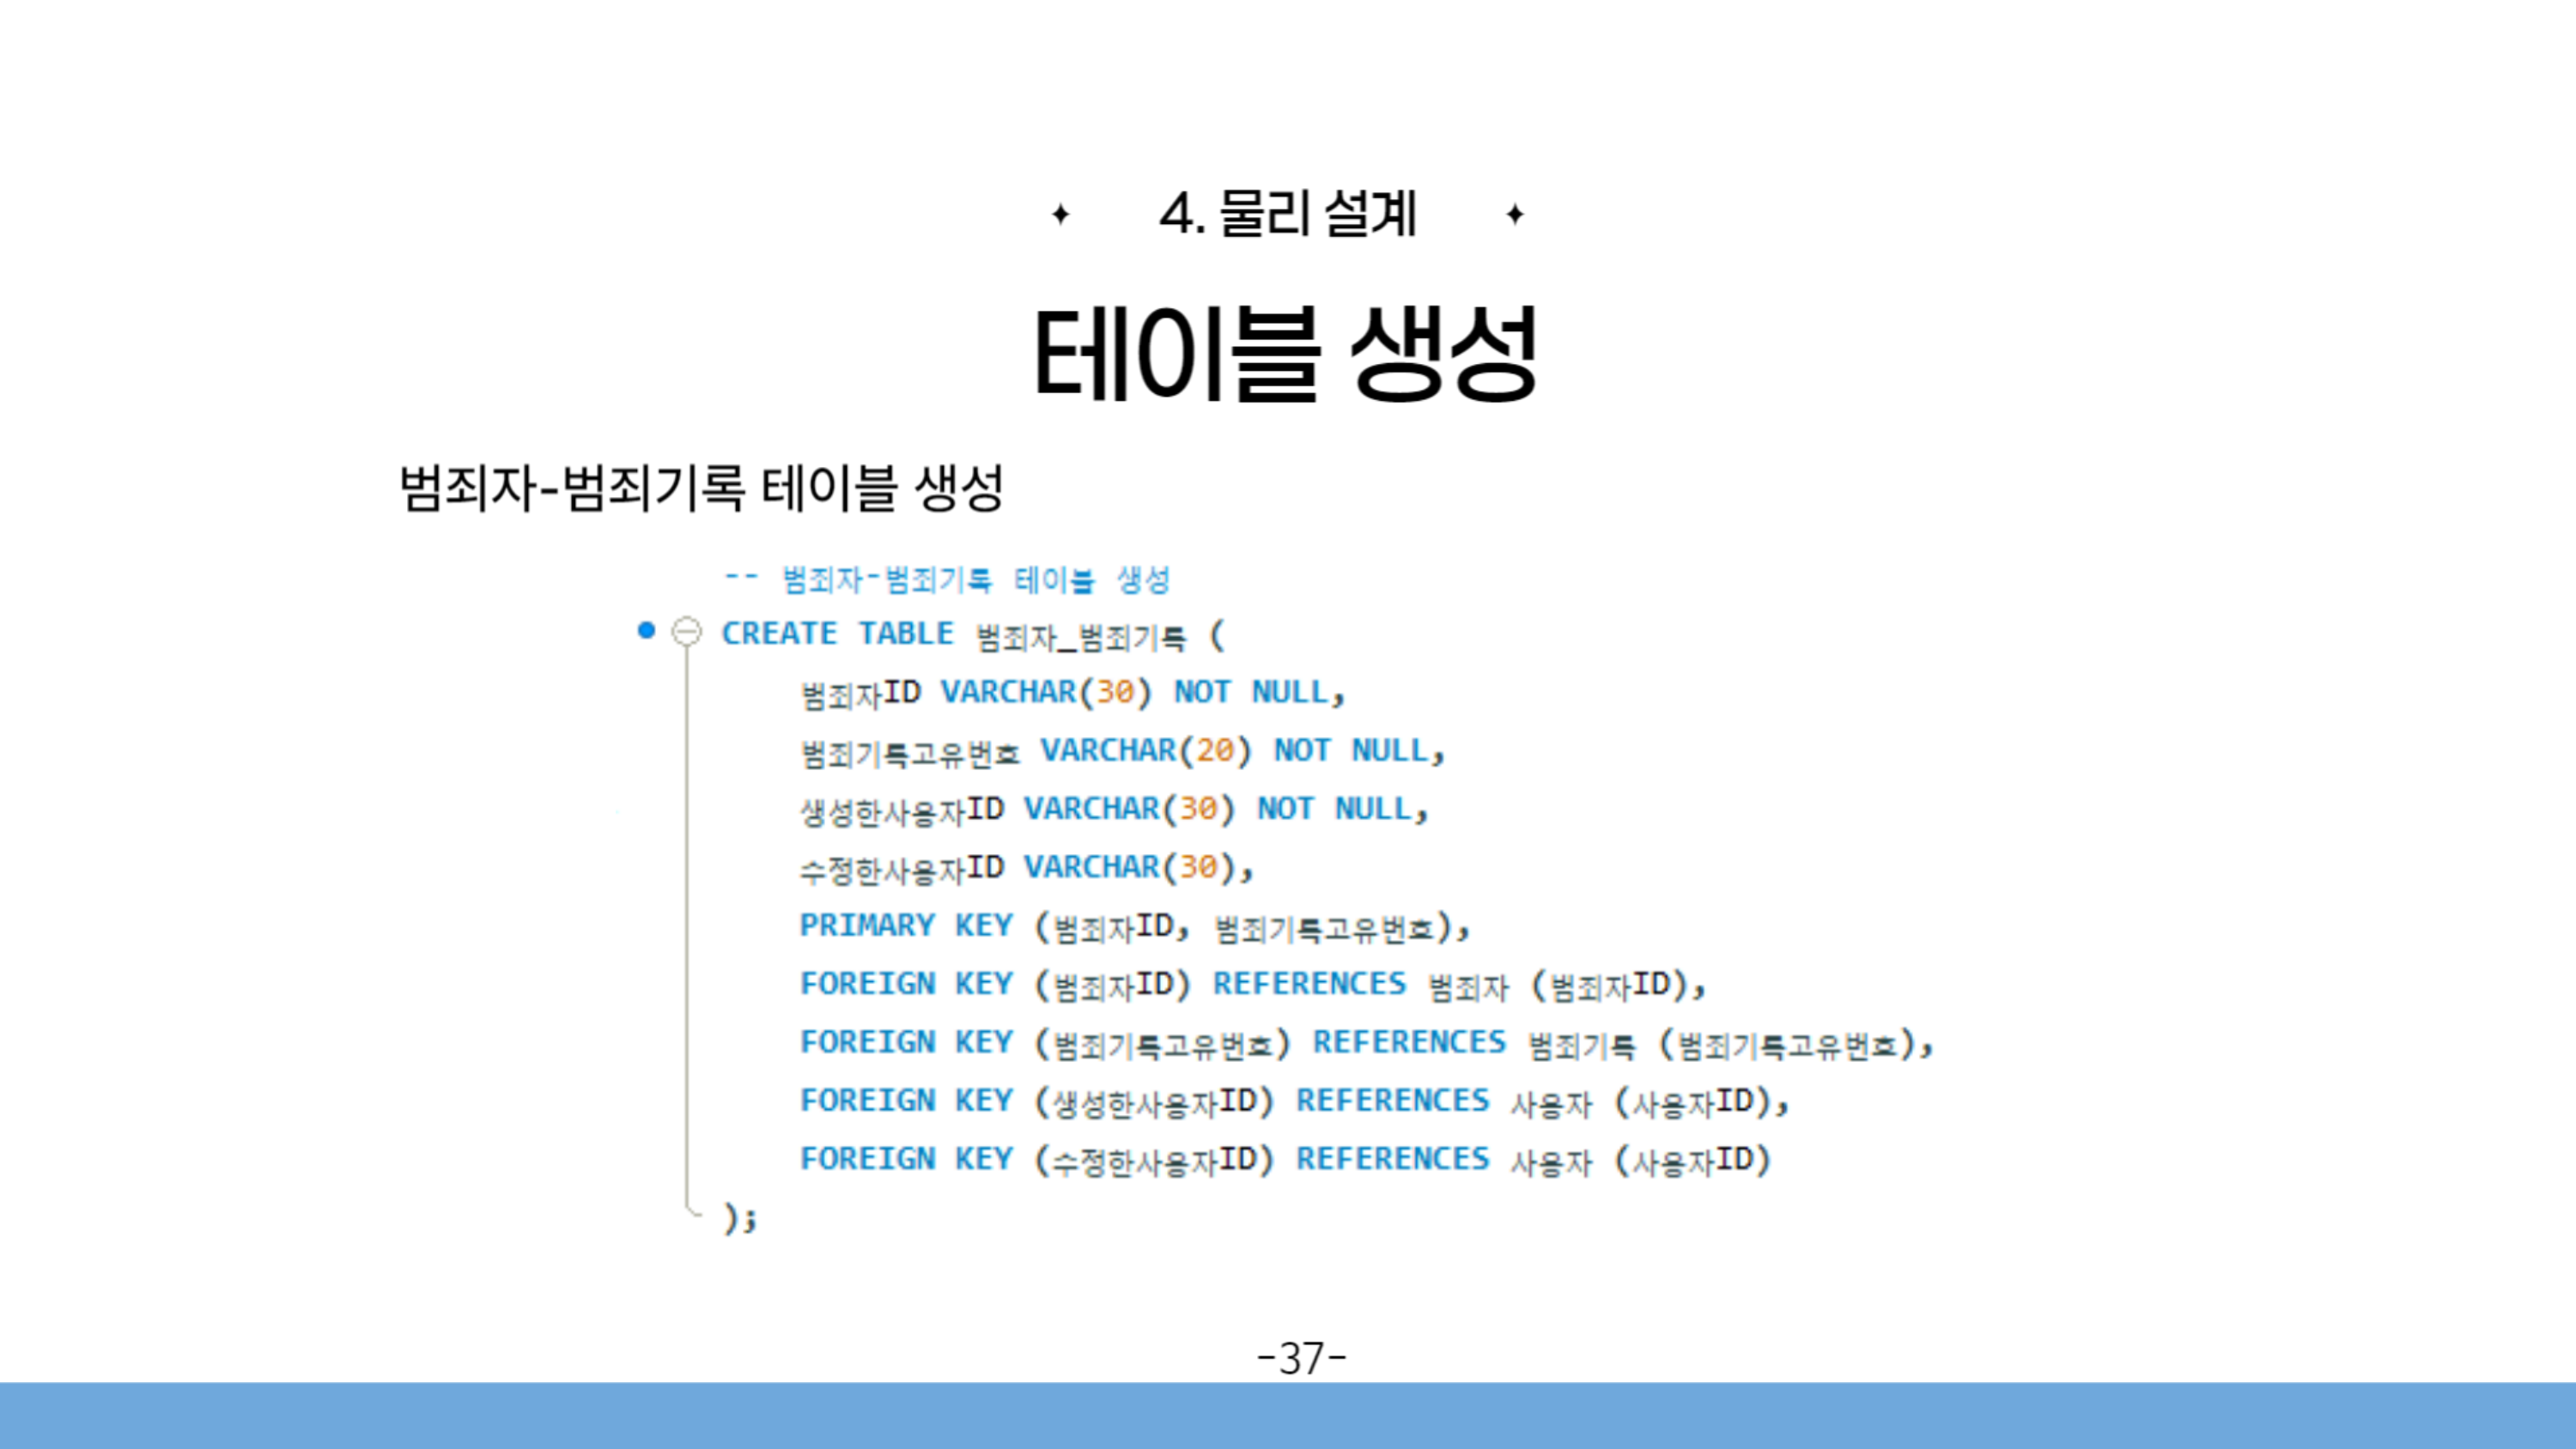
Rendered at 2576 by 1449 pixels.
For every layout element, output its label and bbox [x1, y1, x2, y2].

picture [0, 1337, 2576, 1449]
picture [1041, 185, 1534, 242]
picture [313, 459, 1090, 521]
picture [1013, 293, 1563, 409]
picture [615, 547, 1961, 1254]
